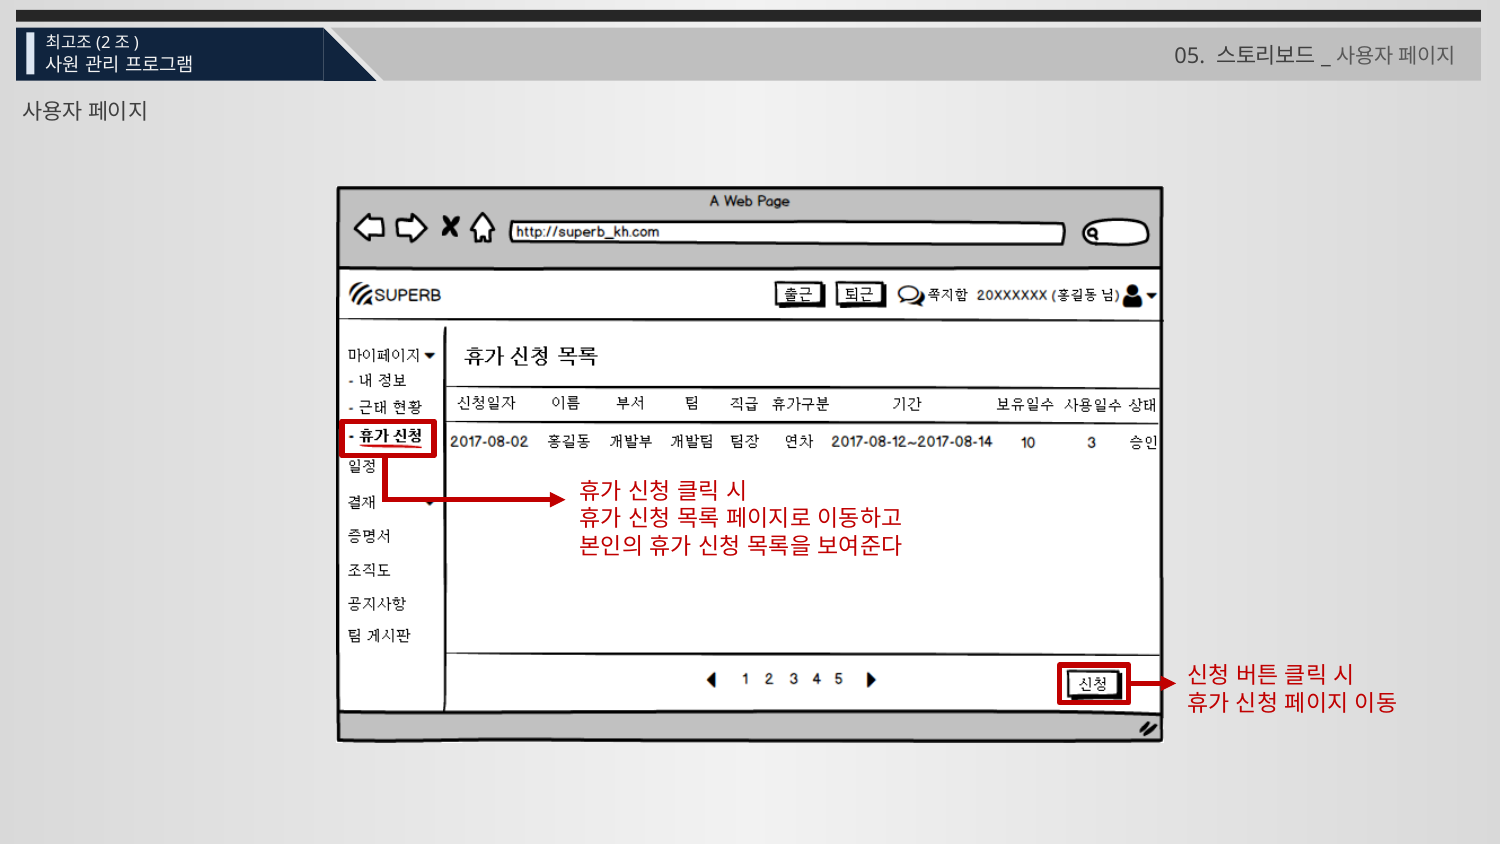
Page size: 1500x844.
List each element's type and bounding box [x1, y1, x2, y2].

text_box [341, 420, 923, 568]
text_box [7, 8, 1483, 132]
text_box [1059, 653, 1417, 725]
picture [336, 186, 1164, 743]
